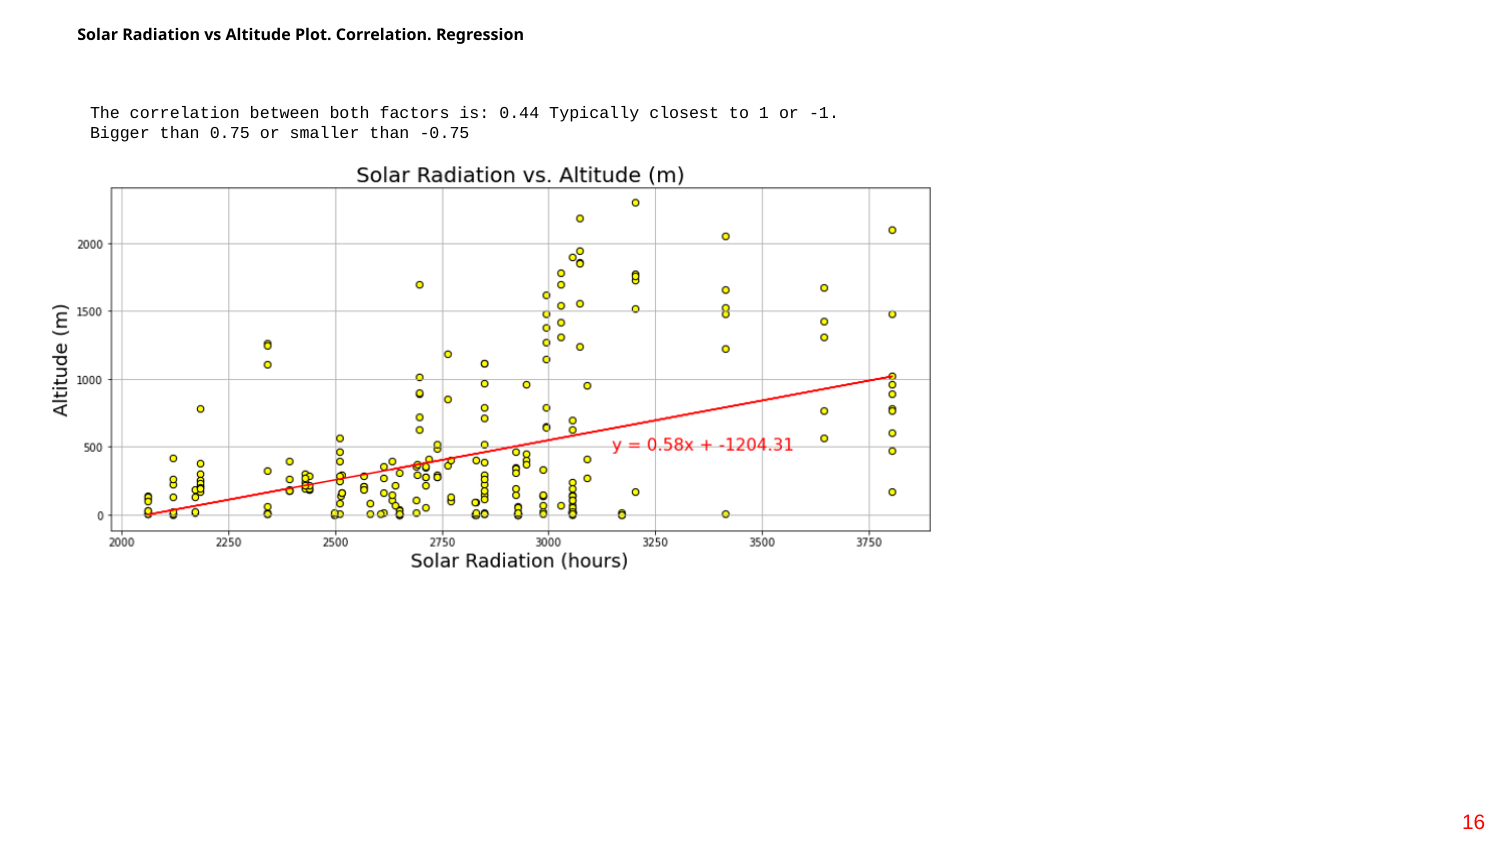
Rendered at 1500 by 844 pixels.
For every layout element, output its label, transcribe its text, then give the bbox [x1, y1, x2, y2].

text_box The correlation between both factors is: 0.44 Typically closest to 1 or -1. Bigger than 0.75 or smaller than -0.75 [75, 94, 875, 150]
slide_number 16 [1149, 798, 1500, 844]
title Solar Radiation vs Altitude Plot. Correlation. Regression [62, 16, 1410, 71]
picture [50, 155, 949, 591]
